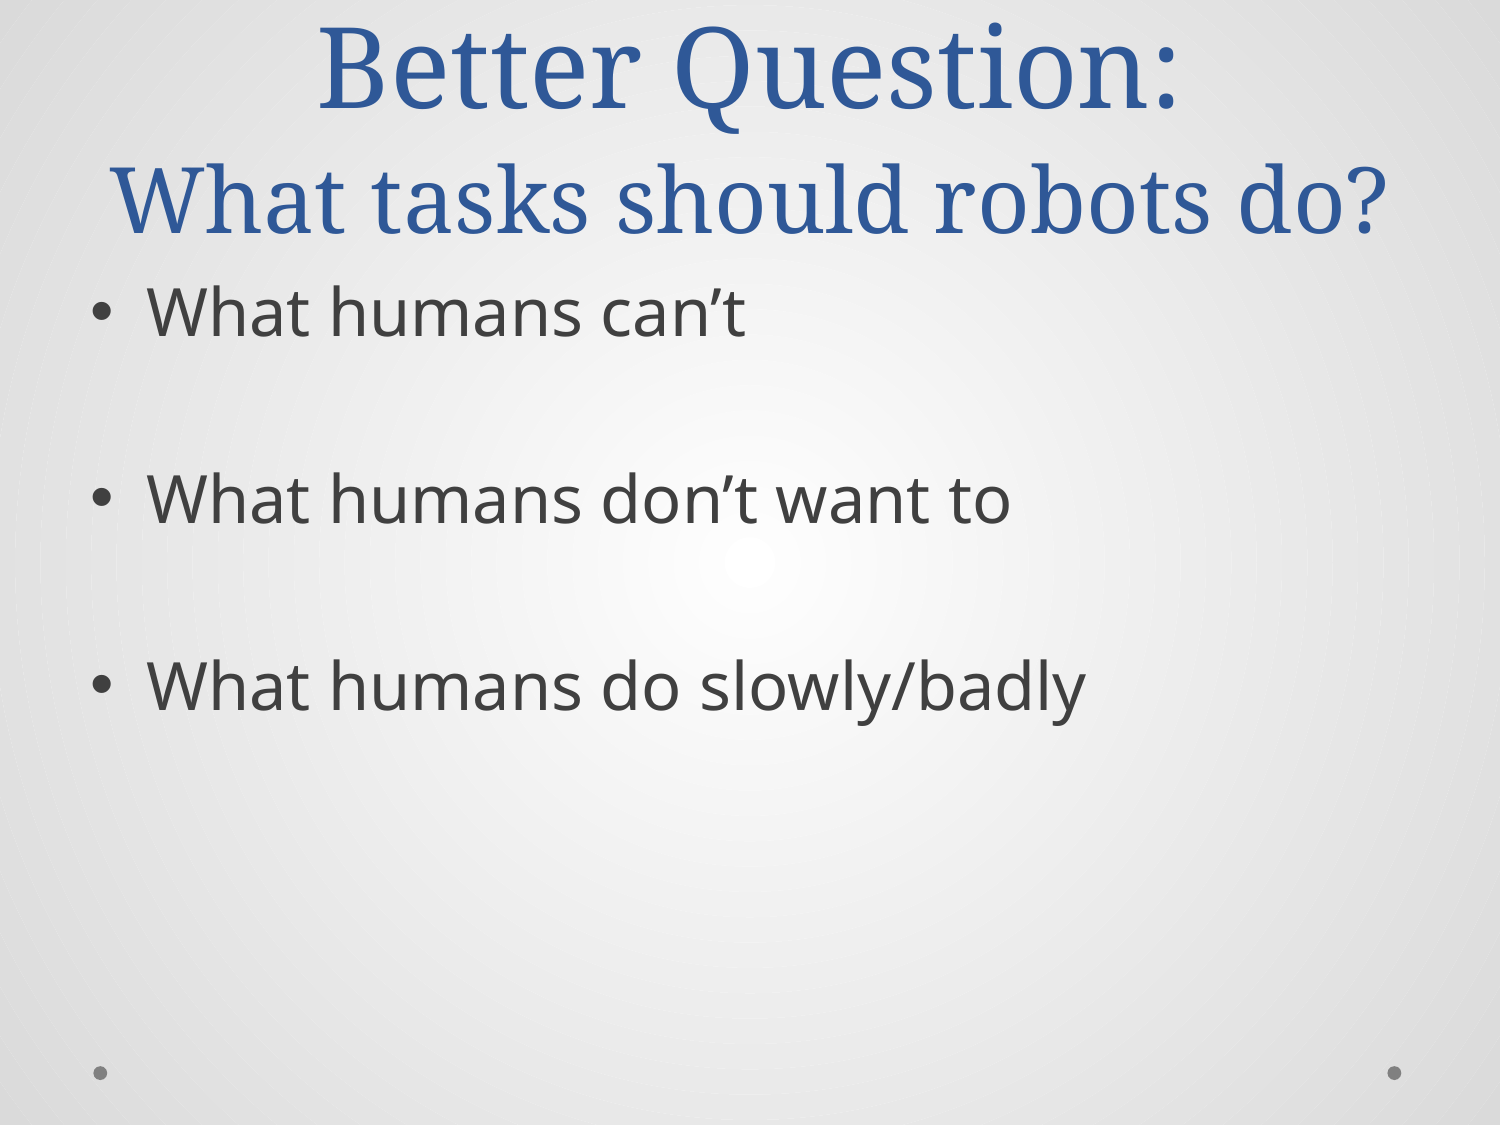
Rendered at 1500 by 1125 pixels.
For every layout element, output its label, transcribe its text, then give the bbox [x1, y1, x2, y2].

list What humans can’t What humans don’t want to What humans do slowly/badly [75, 262, 1425, 1005]
title Better Question: What tasks should robots do? [75, 0, 1425, 262]
